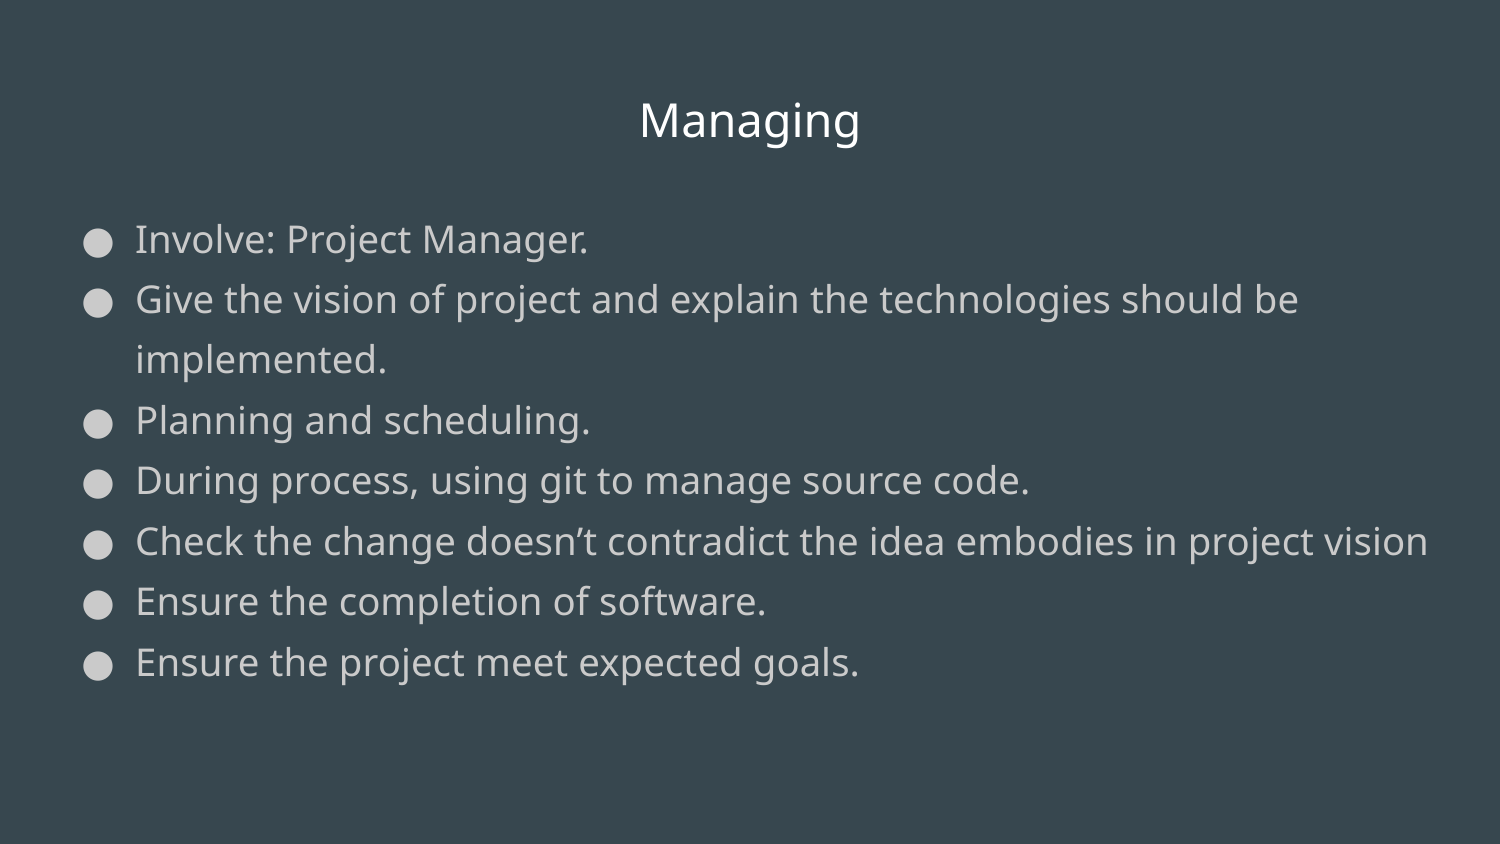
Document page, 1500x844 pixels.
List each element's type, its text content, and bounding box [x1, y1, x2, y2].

title Managing [51, 72, 1449, 167]
list Involve: Project Manager. Give the vision of project and explain the technologies should be implemented. Planning and scheduling. During process, using git to manage source code. Check the change doesn’t contradict the idea embodies in project vision Ensure the completion of software. Ensure the project meet expected goals. [51, 189, 1449, 750]
